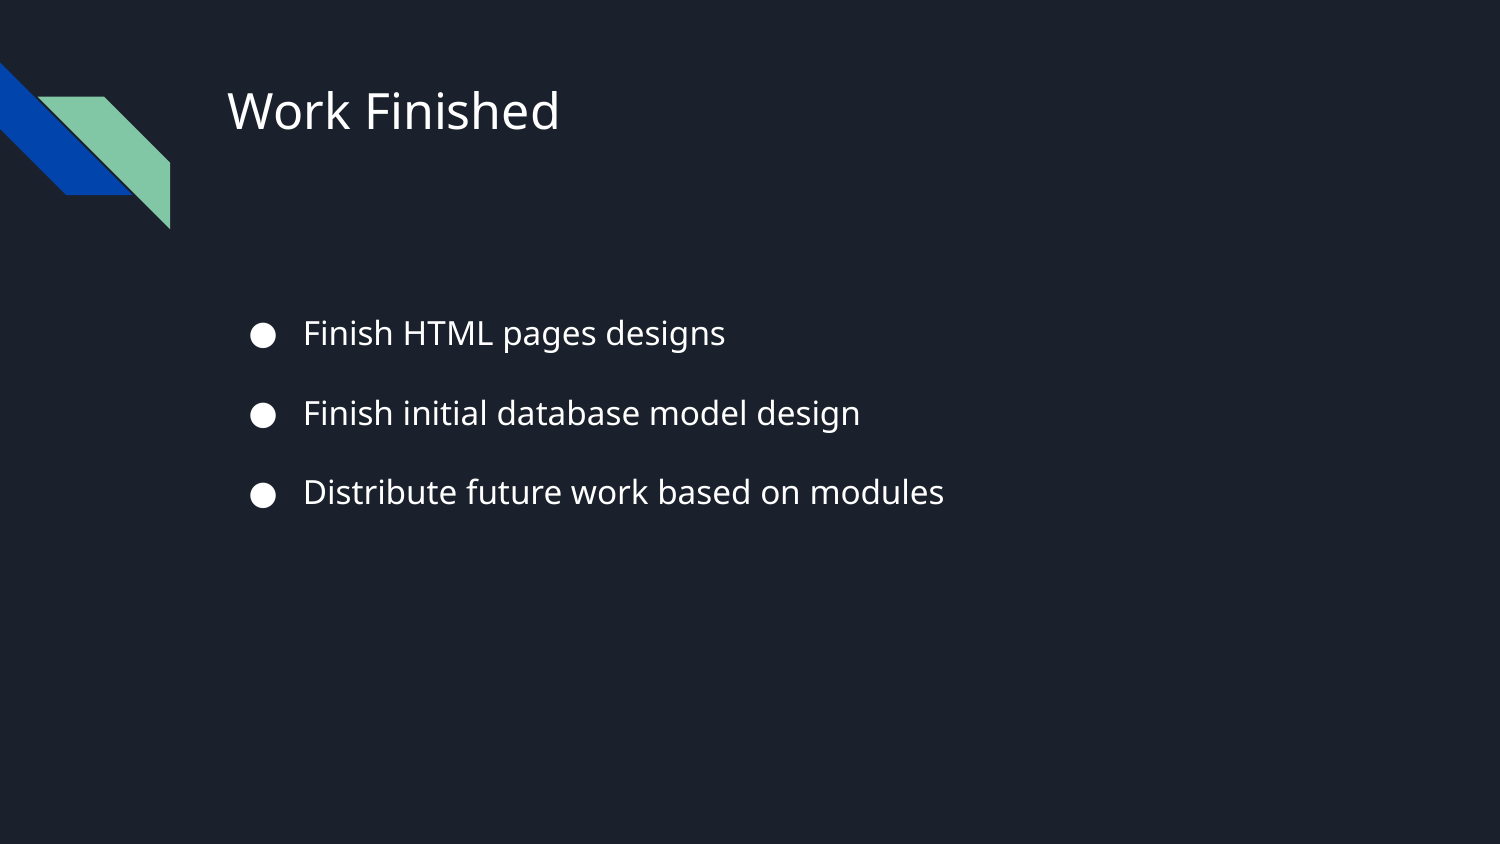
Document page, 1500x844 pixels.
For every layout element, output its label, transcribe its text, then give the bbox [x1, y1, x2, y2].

list Finish HTML pages designs Finish initial database model design Distribute future work based on modules [212, 257, 1368, 735]
title Work Finished [212, 64, 1368, 215]
